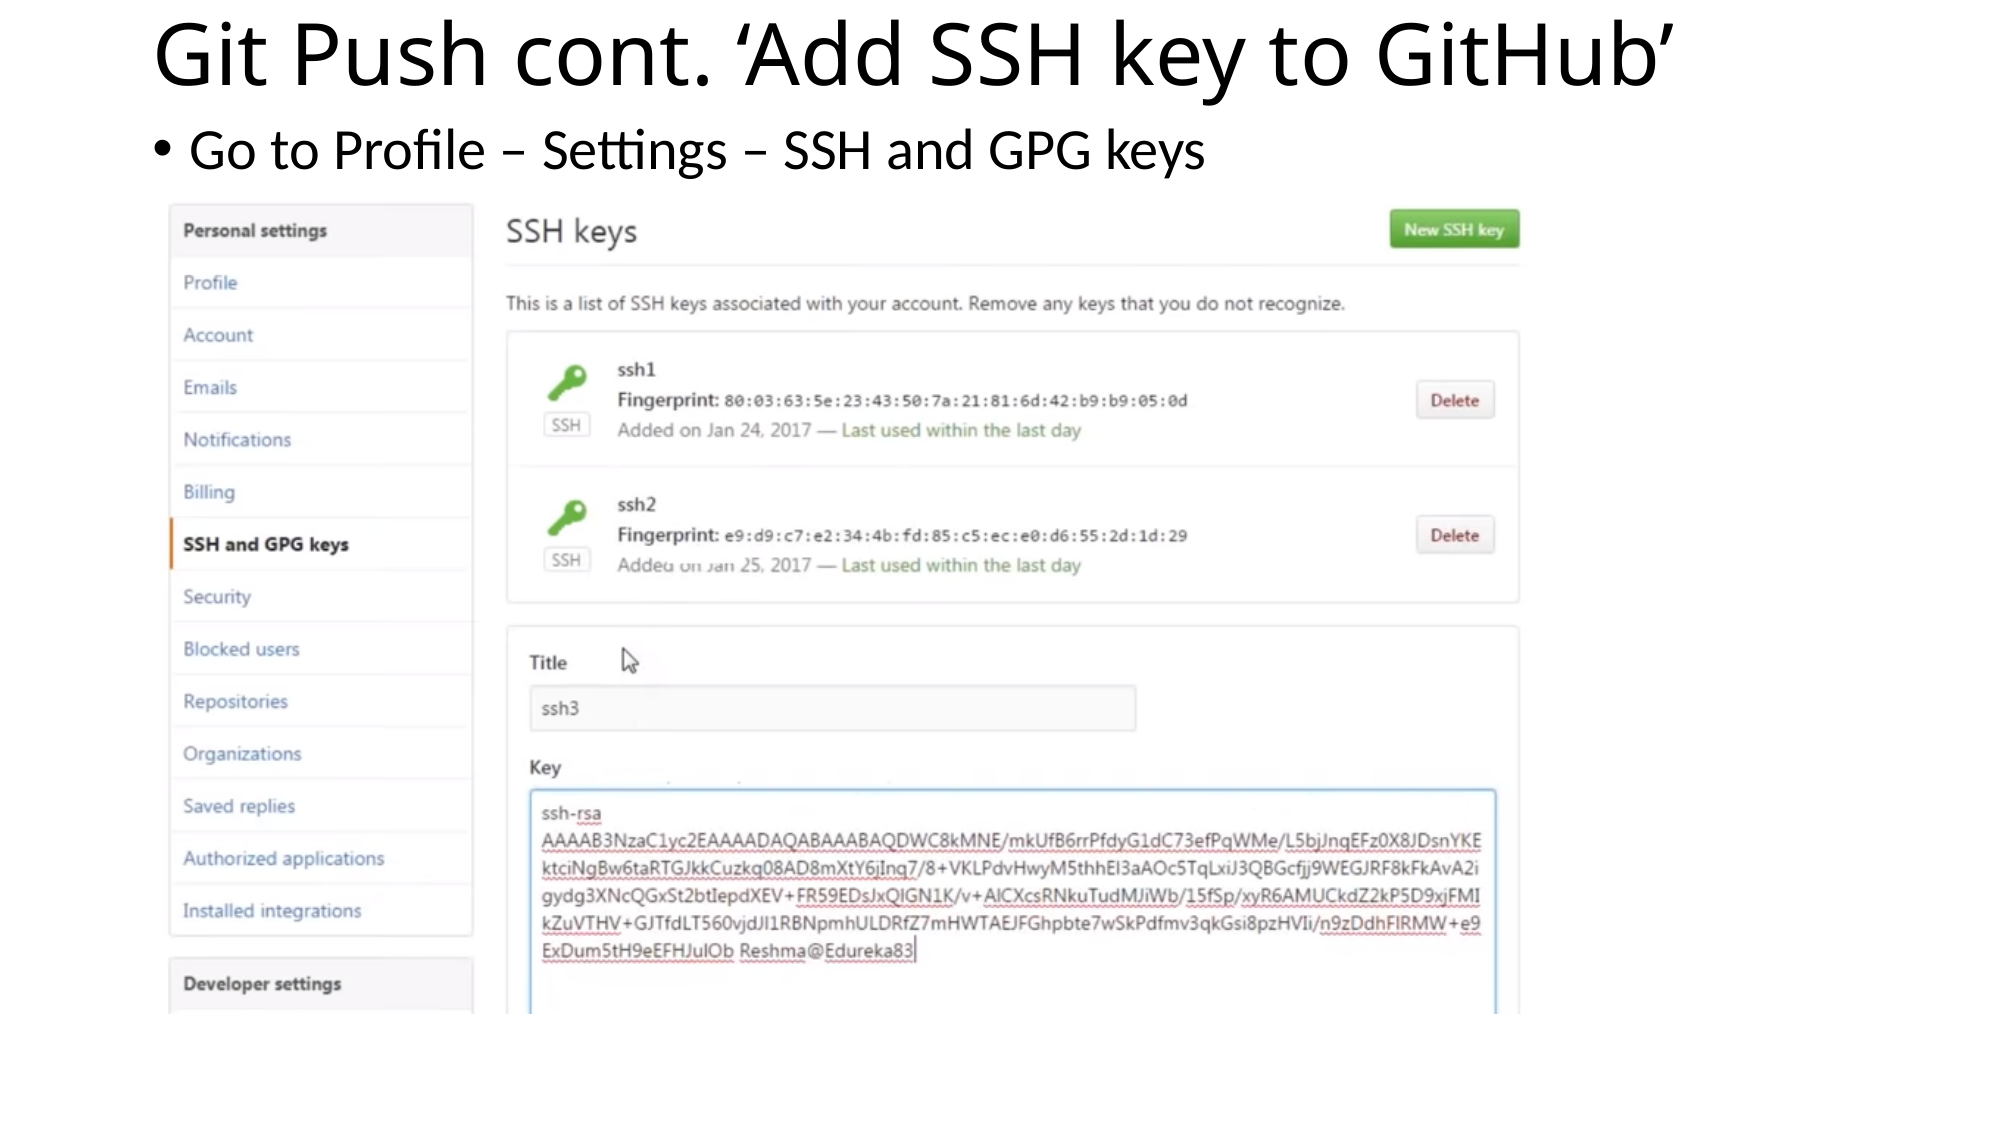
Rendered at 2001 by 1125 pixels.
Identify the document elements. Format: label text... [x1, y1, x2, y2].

picture [137, 194, 1602, 1014]
list Go to Profile – Settings – SSH and GPG keys [137, 111, 1863, 826]
title Git Push cont. ‘Add SSH key to GitHub’ [137, 2, 1863, 111]
